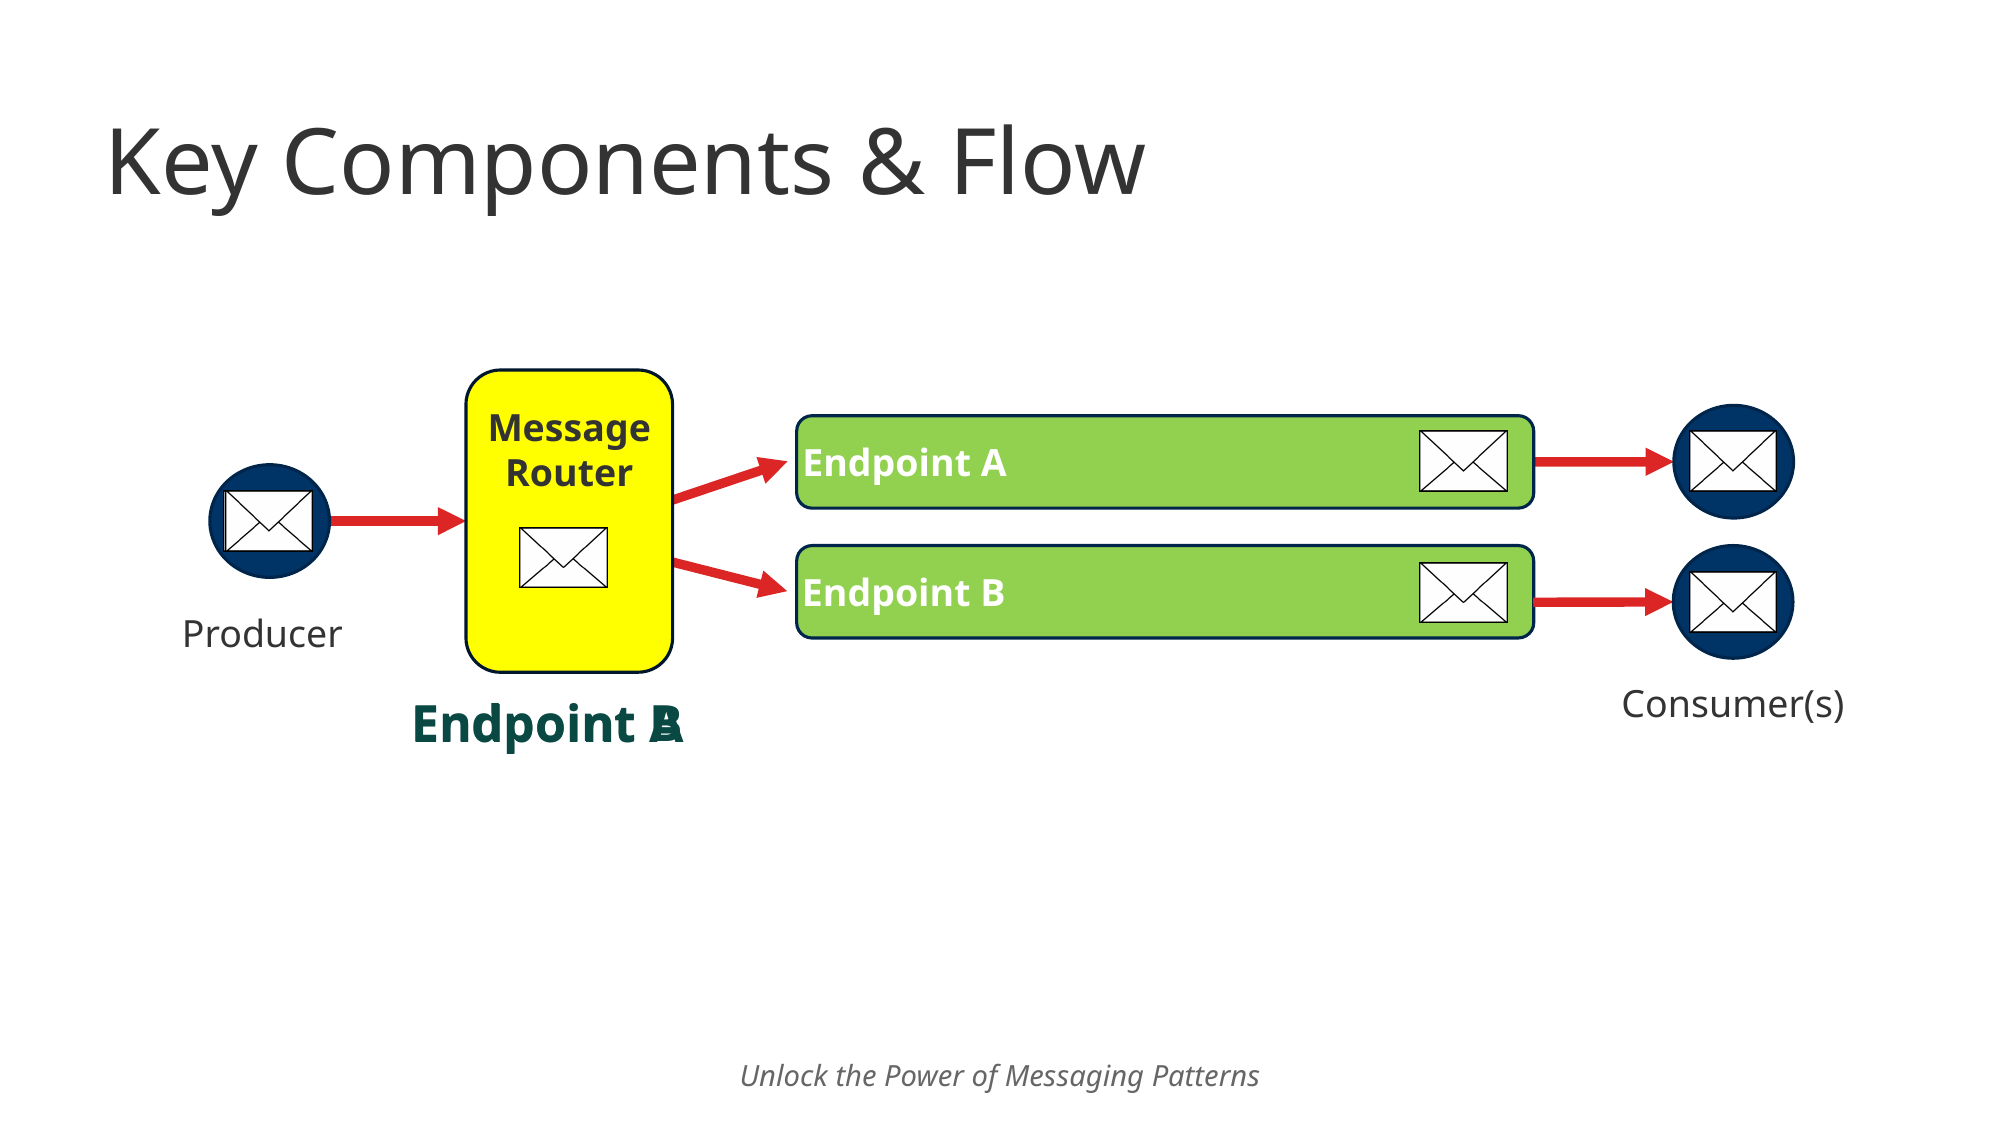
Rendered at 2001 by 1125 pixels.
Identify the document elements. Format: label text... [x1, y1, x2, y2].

picture [1419, 430, 1509, 492]
picture [519, 526, 608, 589]
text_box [176, 464, 349, 664]
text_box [1619, 404, 1847, 734]
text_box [465, 369, 674, 673]
picture [222, 490, 314, 552]
picture [1688, 571, 1778, 634]
picture [1419, 561, 1508, 624]
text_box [796, 415, 1535, 639]
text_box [674, 560, 804, 593]
picture [1688, 430, 1778, 492]
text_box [674, 461, 804, 501]
text_box Endpoint B [396, 684, 698, 760]
title Key Components & Flow [89, 75, 1911, 255]
